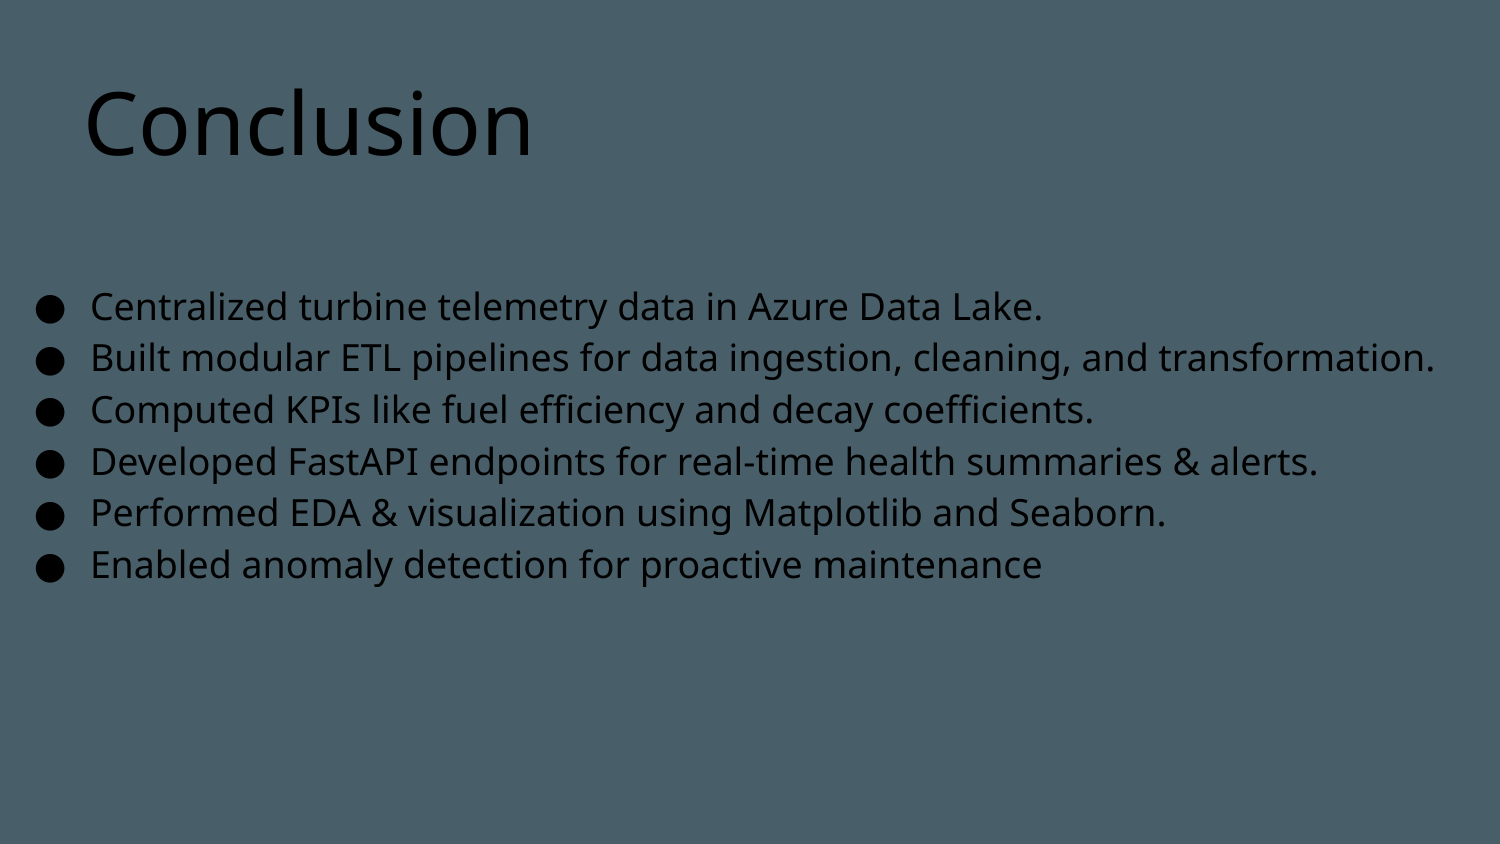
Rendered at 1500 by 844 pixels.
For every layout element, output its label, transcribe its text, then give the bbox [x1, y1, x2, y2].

list Centralized turbine telemetry data in Azure Data Lake. Built modular ETL pipelines for data ingestion, cleaning, and transformation. Computed KPIs like fuel efficiency and decay coefficients. Developed FastAPI endpoints for real-time health summaries & alerts. Performed EDA & visualization using Matplotlib and Seaborn. Enabled anomaly detection for proactive maintenance [0, 188, 1500, 844]
title Conclusion [0, 0, 1500, 188]
